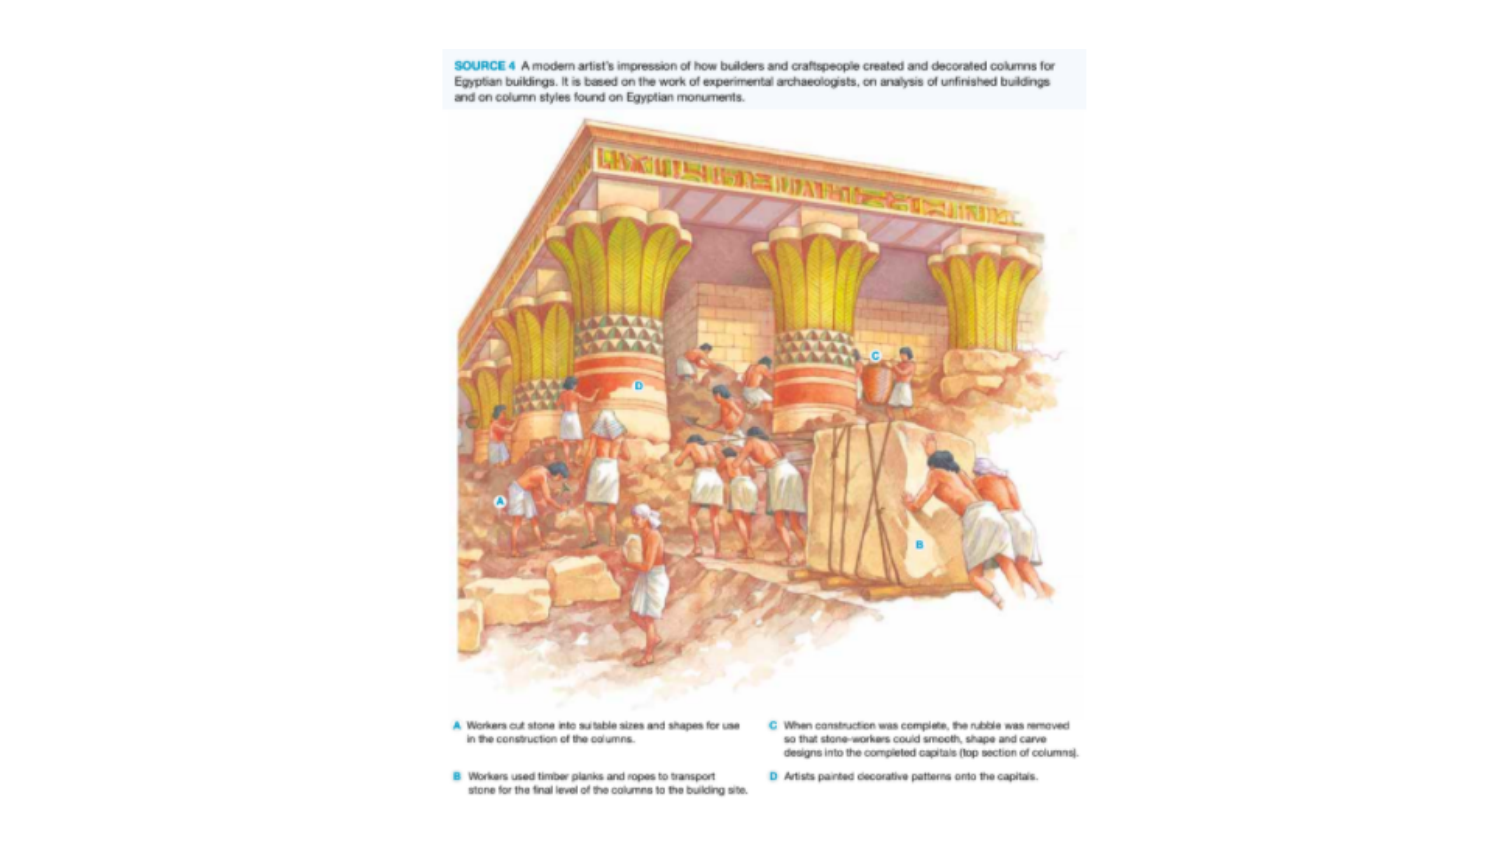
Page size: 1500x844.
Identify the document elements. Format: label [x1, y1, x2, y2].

picture [438, 49, 1099, 844]
